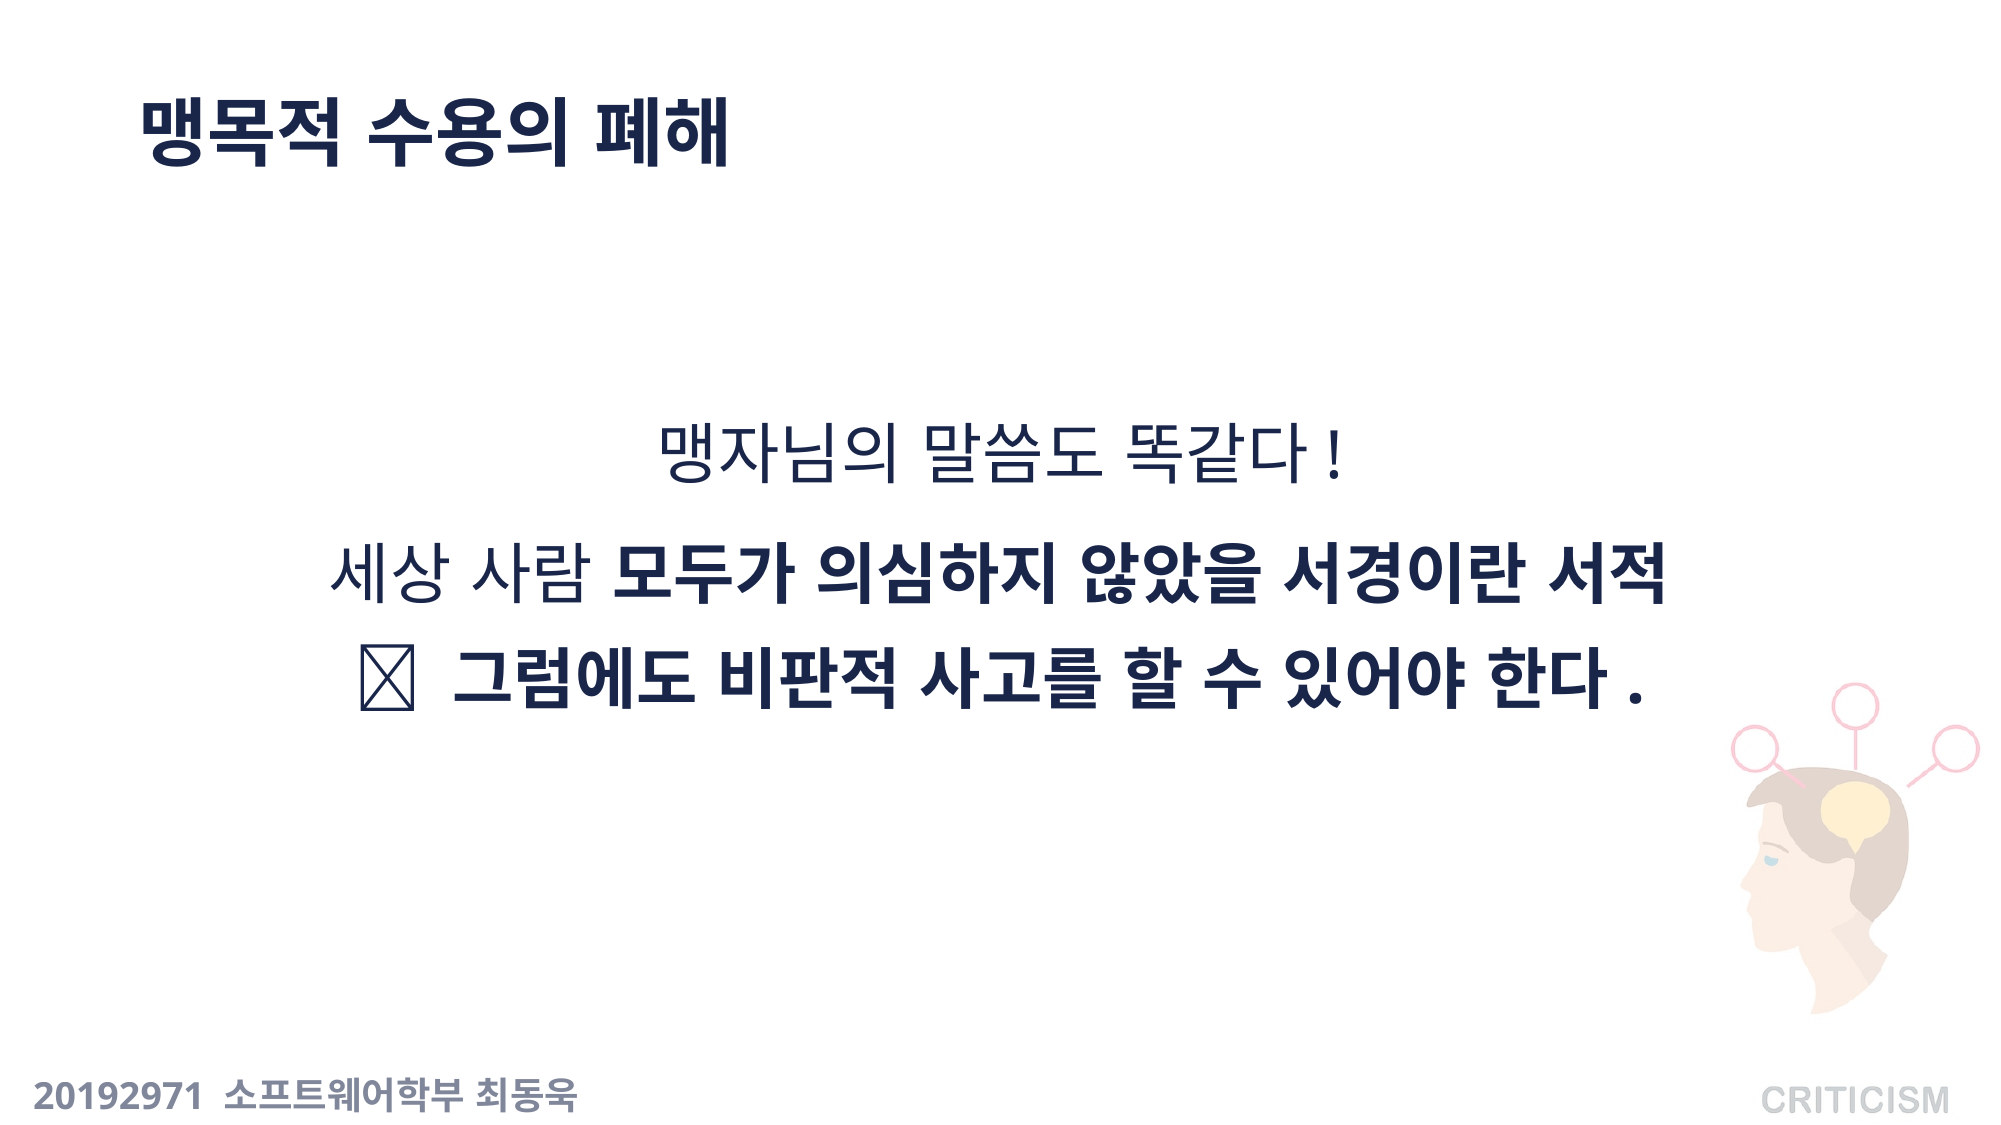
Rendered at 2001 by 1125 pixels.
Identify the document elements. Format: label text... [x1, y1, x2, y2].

text_box 20192971 소프트웨어학부 최동욱 [0, 1064, 641, 1125]
text_box 세상 사람 모두가 의심하지 않았을 서경이란 서적  그럼에도 비판적 사고를 할 수 있어야 한다. [292, 524, 1708, 725]
picture [1698, 667, 2000, 1125]
text_box 맹자님의 말씀도 똑같다! [292, 404, 1708, 499]
text_box 맹목적 수용의 폐해 [123, 77, 1819, 183]
